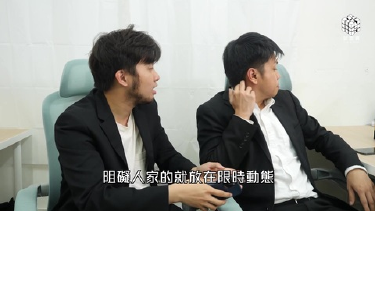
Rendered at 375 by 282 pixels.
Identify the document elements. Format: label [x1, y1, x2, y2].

picture [0, 0, 375, 212]
